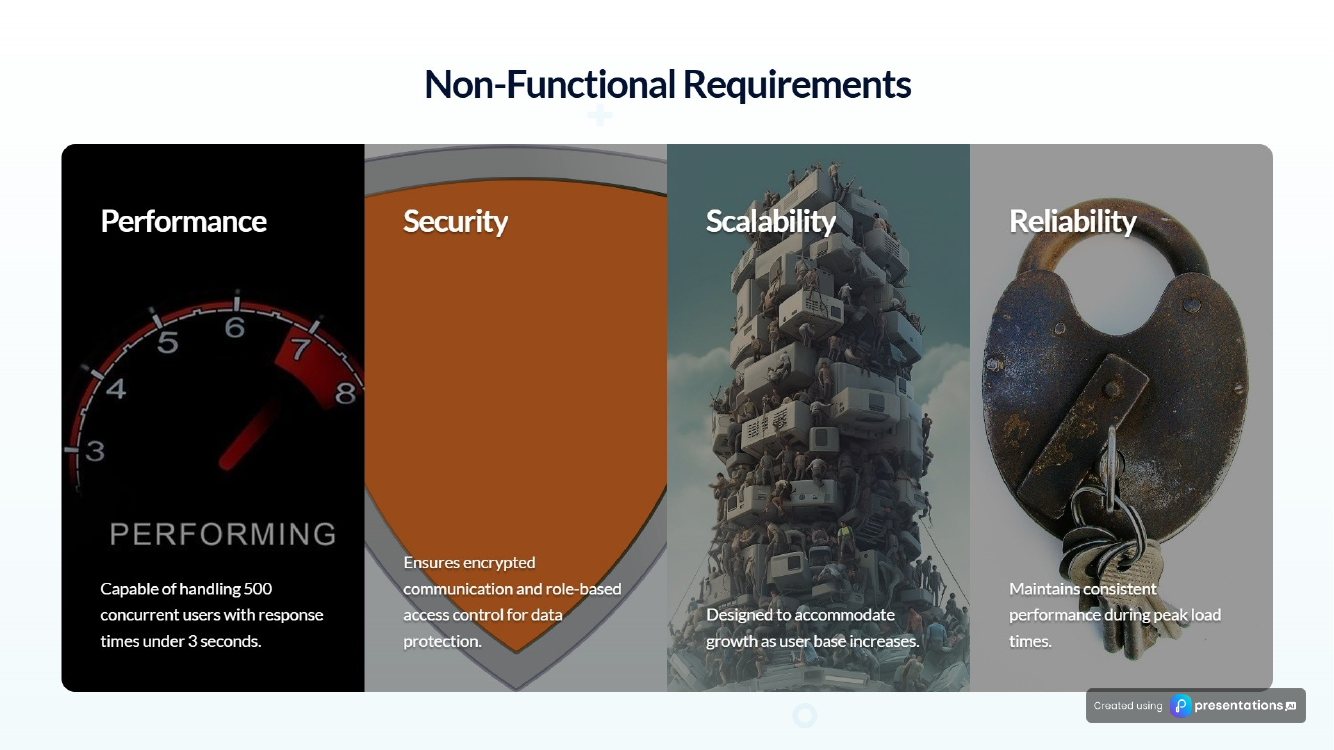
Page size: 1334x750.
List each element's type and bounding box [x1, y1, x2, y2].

text_box [0, 16, 1334, 750]
